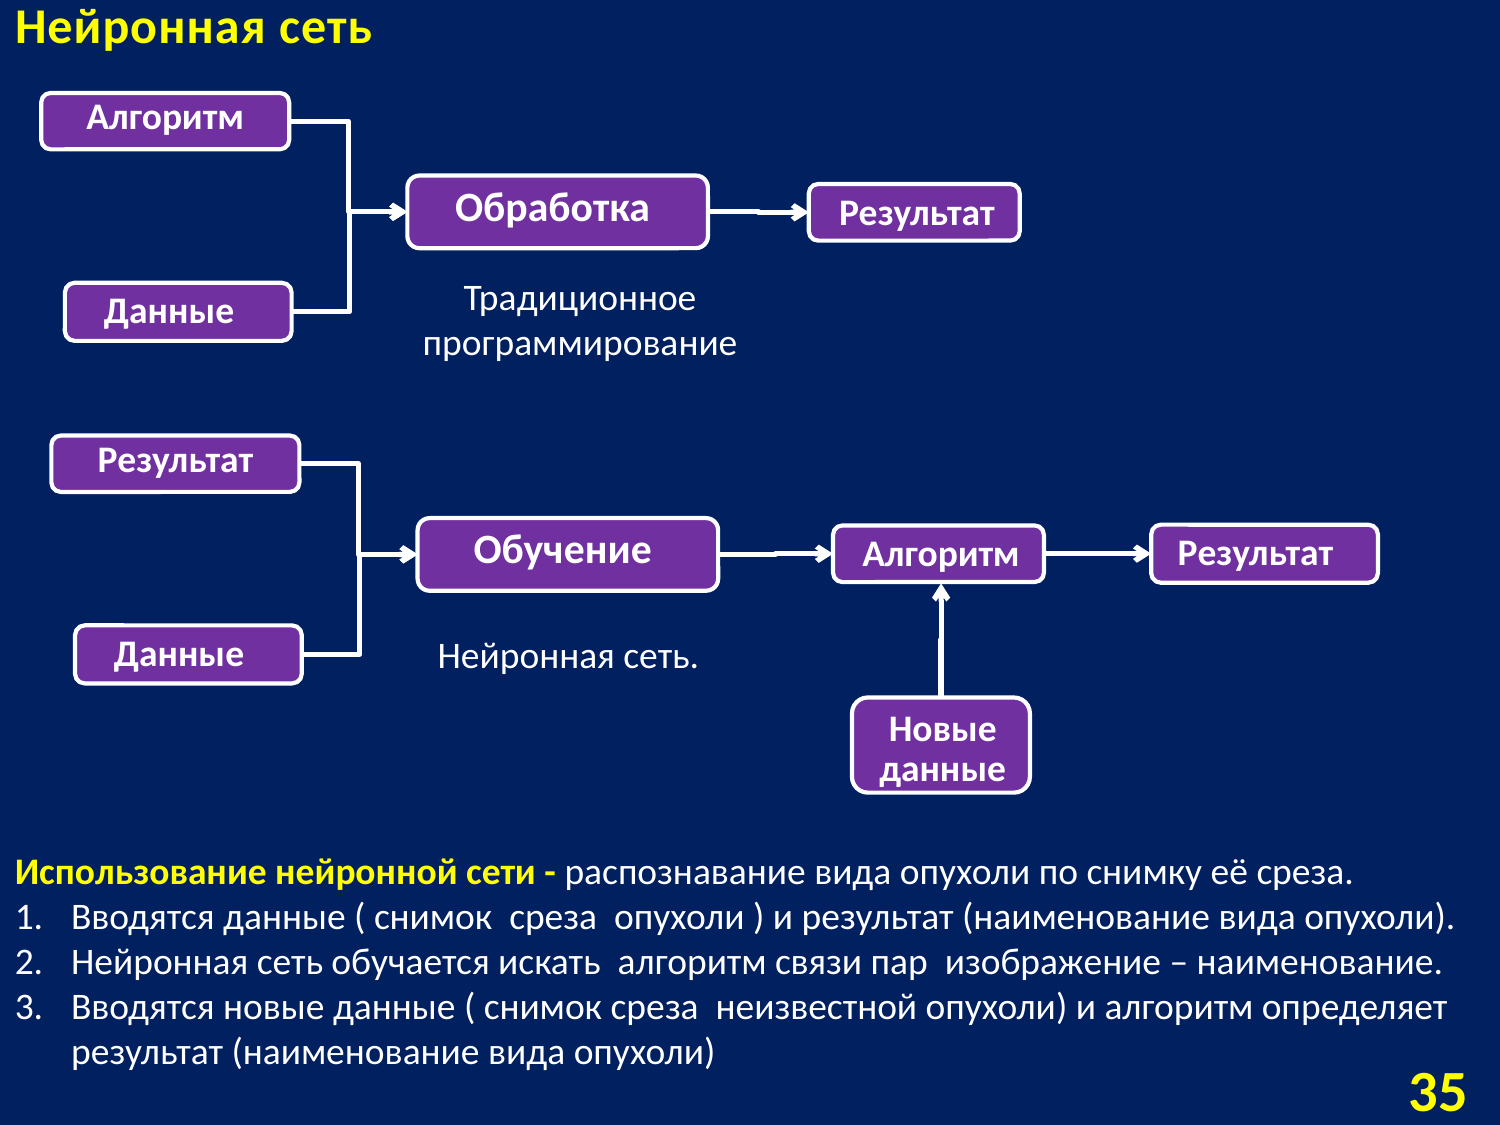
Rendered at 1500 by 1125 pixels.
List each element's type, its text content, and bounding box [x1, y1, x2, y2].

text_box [299, 463, 418, 555]
text_box Нейронная сеть. [422, 623, 719, 684]
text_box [414, 175, 709, 249]
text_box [1150, 524, 1379, 583]
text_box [291, 223, 408, 313]
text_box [40, 89, 290, 150]
text_box Использование нейронной сети - распознавание вида опухоли по снимку её среза. Вводятся данные ( снимок среза опухоли ) и результат (наименование вида опухоли). Нейронная сеть обучается искать алгоритм связи пар изображение – наименование. Вводятся новые данные ( снимок среза неизвестной опухоли) и алгоритм определяет результат (наименование вида опухоли) [0, 839, 1500, 1080]
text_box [74, 625, 302, 684]
text_box Традиционное программирование [407, 265, 754, 371]
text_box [423, 517, 719, 591]
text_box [51, 432, 300, 493]
title Нейронная сеть [0, 1, 479, 61]
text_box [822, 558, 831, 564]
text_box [64, 282, 292, 342]
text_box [798, 183, 1036, 243]
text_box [851, 697, 1031, 793]
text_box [301, 566, 418, 655]
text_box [288, 120, 408, 212]
text_box 35 [1316, 1080, 1483, 1118]
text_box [822, 525, 1060, 584]
